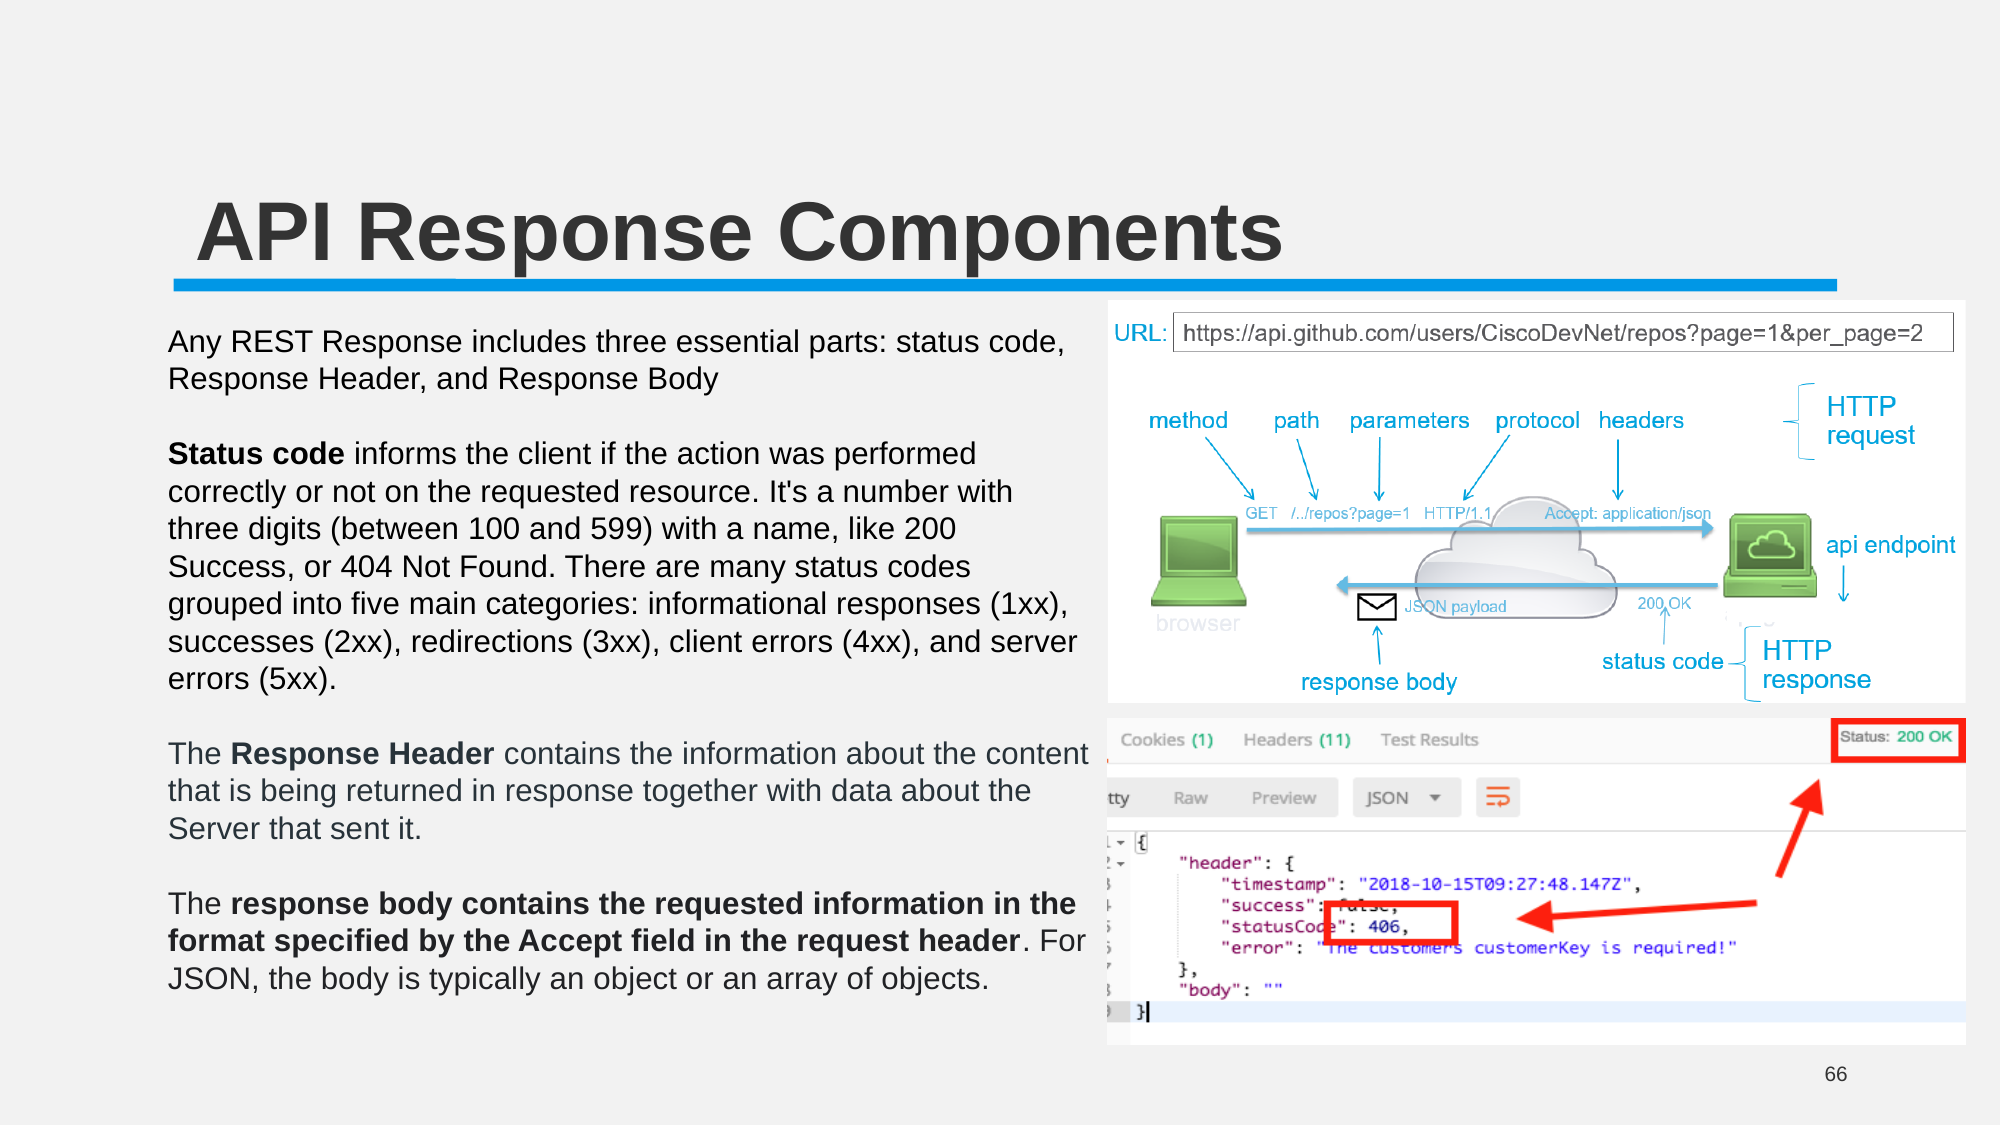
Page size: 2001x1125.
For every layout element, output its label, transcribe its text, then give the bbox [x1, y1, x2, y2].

title API Response Components [180, 47, 1830, 285]
picture [1107, 718, 1966, 1045]
slide_number 66 [1412, 1053, 1863, 1103]
text_box Any REST Response includes three essential parts: status code, Response Header, and Response Body Status code informs the client if the action was performed correctly or not on the requested resource. It's a number with three digits (between 100 and 599) with a name, like 200 Success, or 404 Not Found. There are many status codes grouped into five main categories: informational responses (1xx), successes (2xx), redirections (3xx), client errors (4xx), and server errors (5xx). The Response Header contains the information about the content that is being returned in response together with data about the Server that sent it. The response body contains the requested information in the format specified by the Accept field in the request header. For JSON, the body is typically an object or an array of objects. [153, 313, 1108, 1003]
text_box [1107, 300, 1966, 703]
